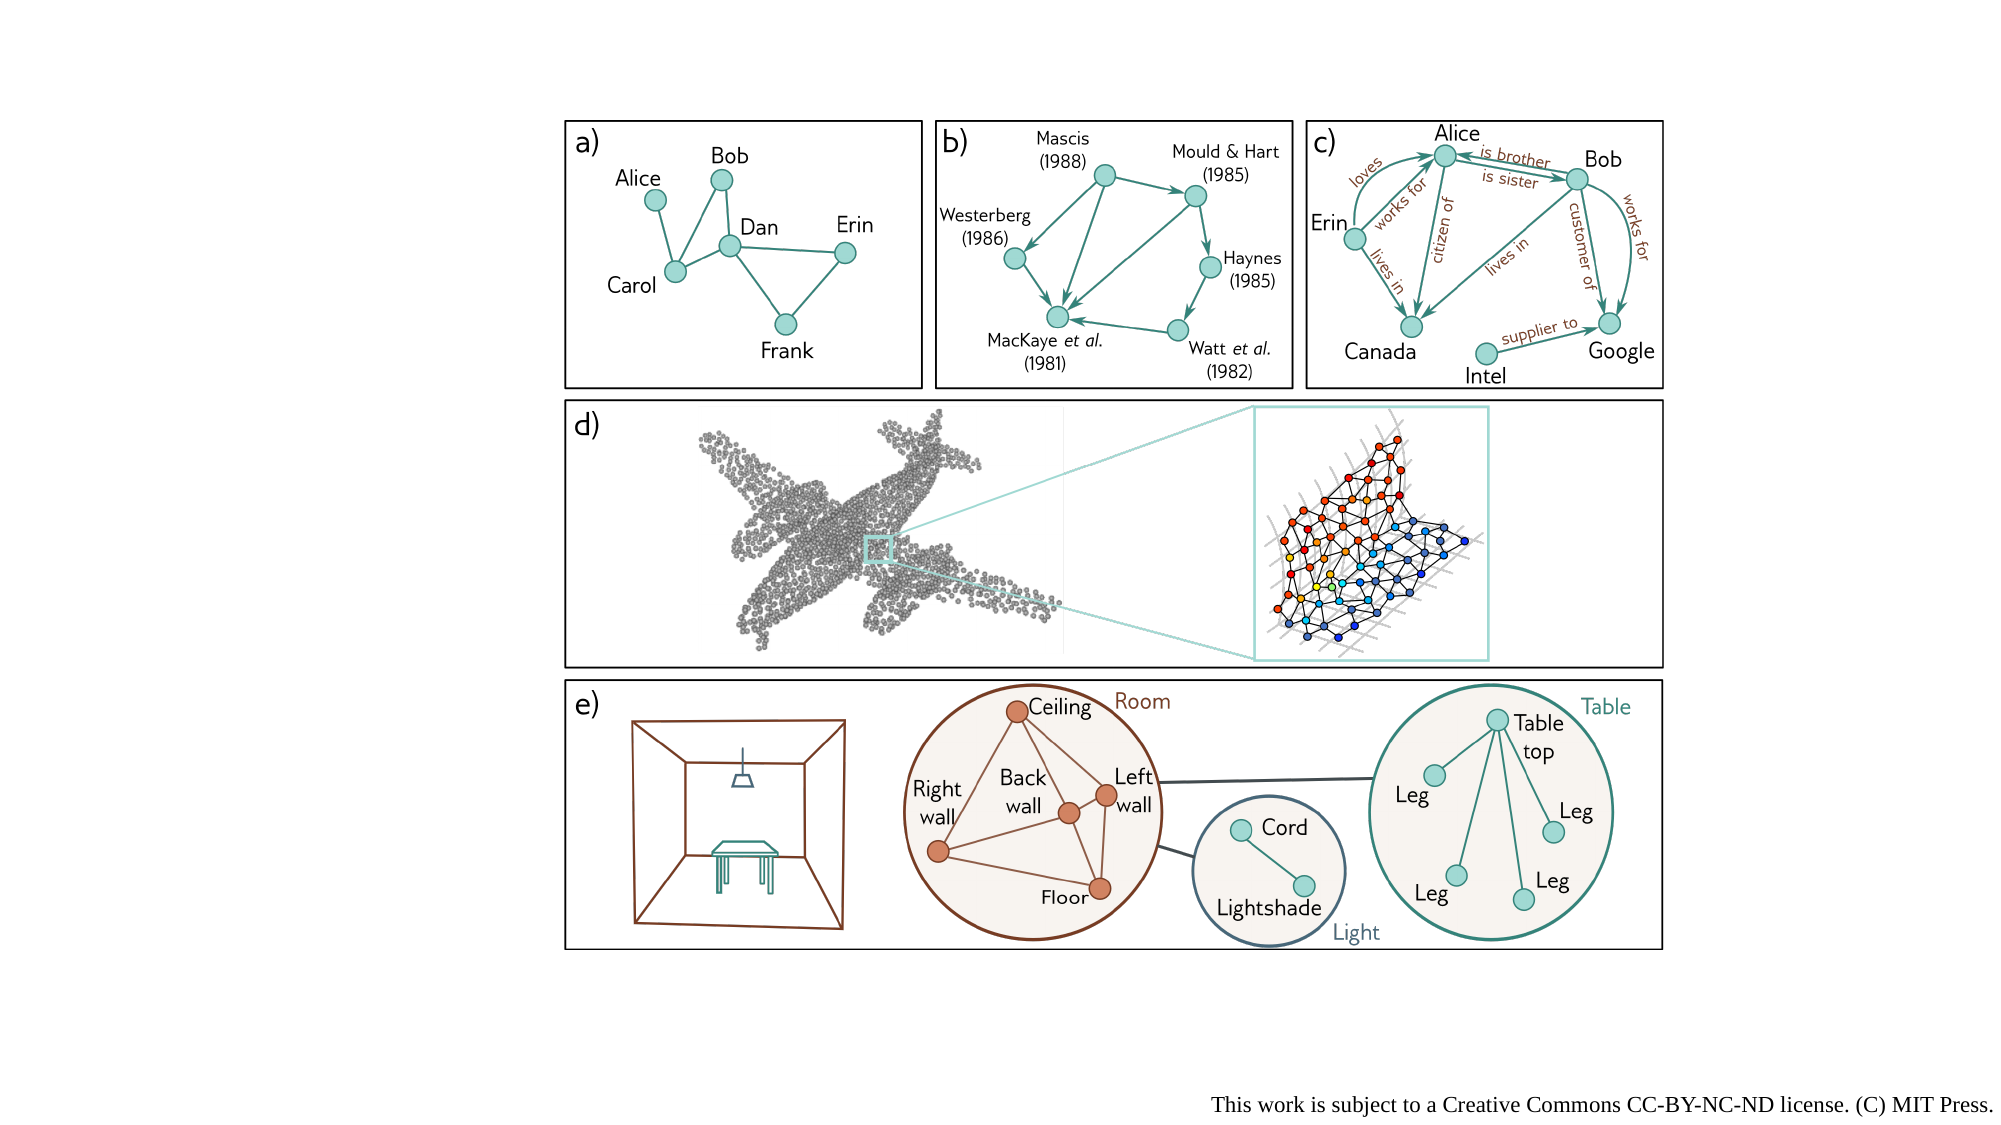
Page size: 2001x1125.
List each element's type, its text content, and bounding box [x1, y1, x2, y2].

text_box This work is subject to a Creative Commons CC-BY-NC-ND license. (C) MIT Press. [1196, 1082, 2000, 1125]
picture [564, 120, 1664, 951]
